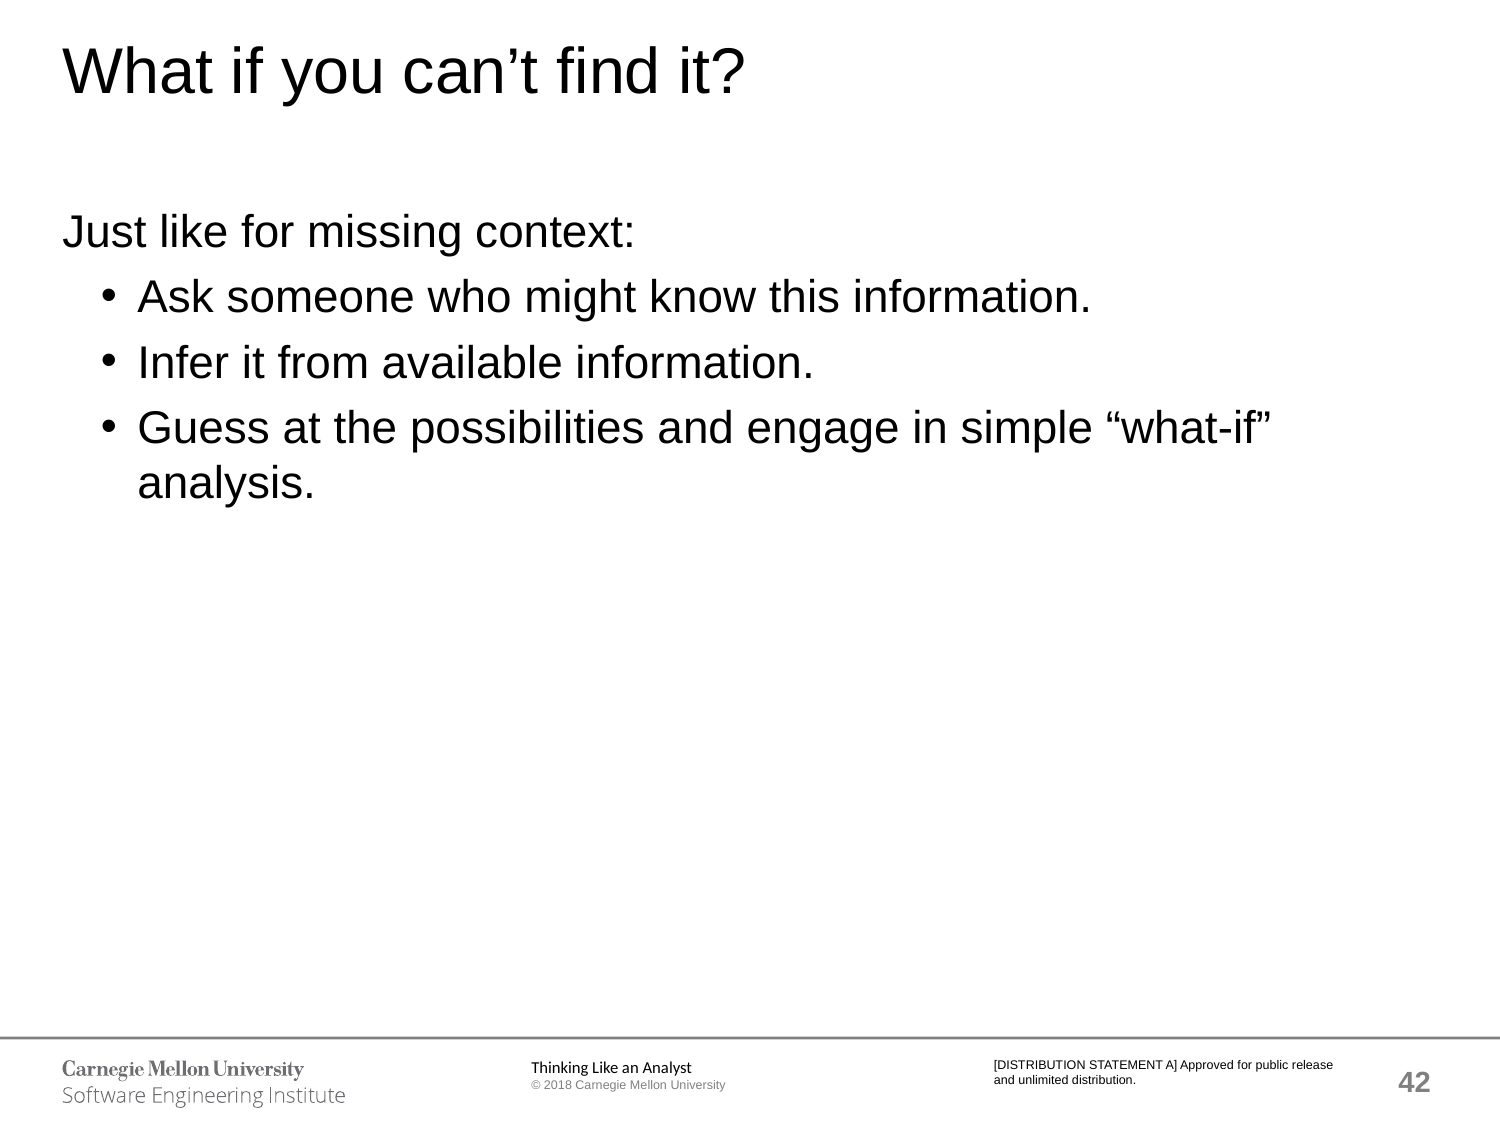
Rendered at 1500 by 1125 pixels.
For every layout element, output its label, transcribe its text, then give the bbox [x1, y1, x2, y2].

list Just like for missing context: Ask someone who might know this information. Infer it from available information. Guess at the possibilities and engage in simple “what-if” analysis. [62, 201, 1431, 1000]
title What if you can’t find it? [62, 37, 1338, 182]
